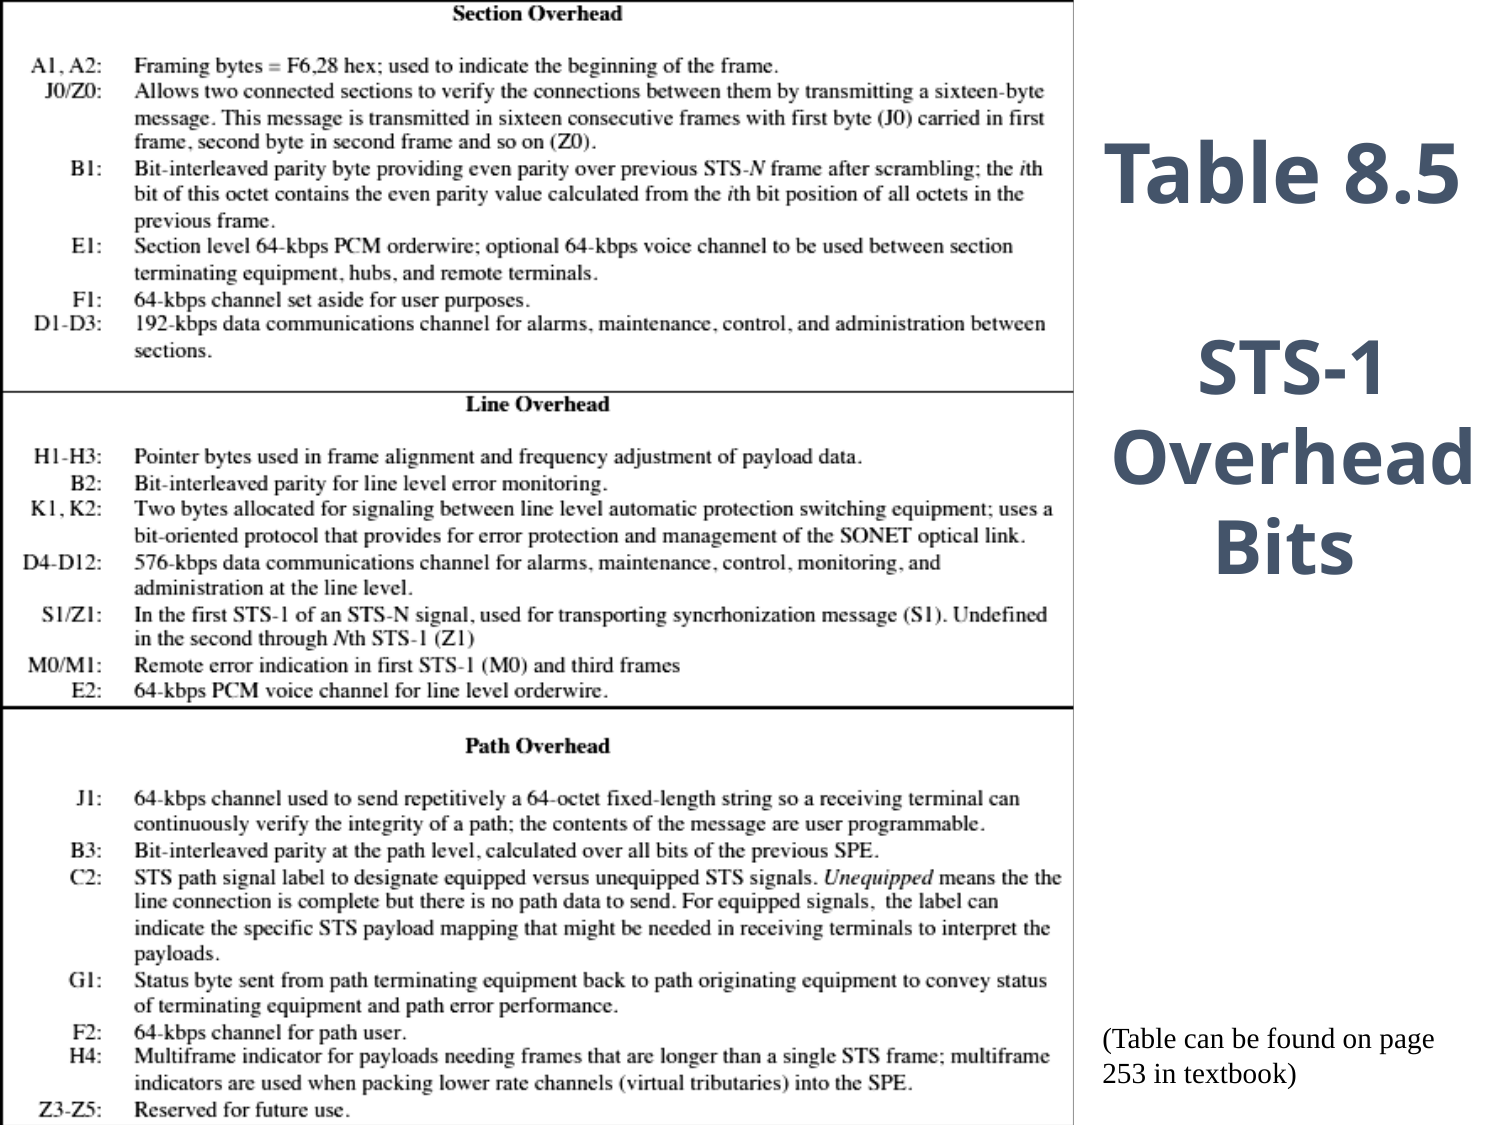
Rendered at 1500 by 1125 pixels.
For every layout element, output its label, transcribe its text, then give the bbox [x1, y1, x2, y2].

text_box Table 8.5 STS-1 Overhead Bits [1087, 112, 1500, 598]
text_box (Table can be found on page 253 in textbook) [1087, 1012, 1500, 1098]
picture [0, 0, 1074, 1125]
